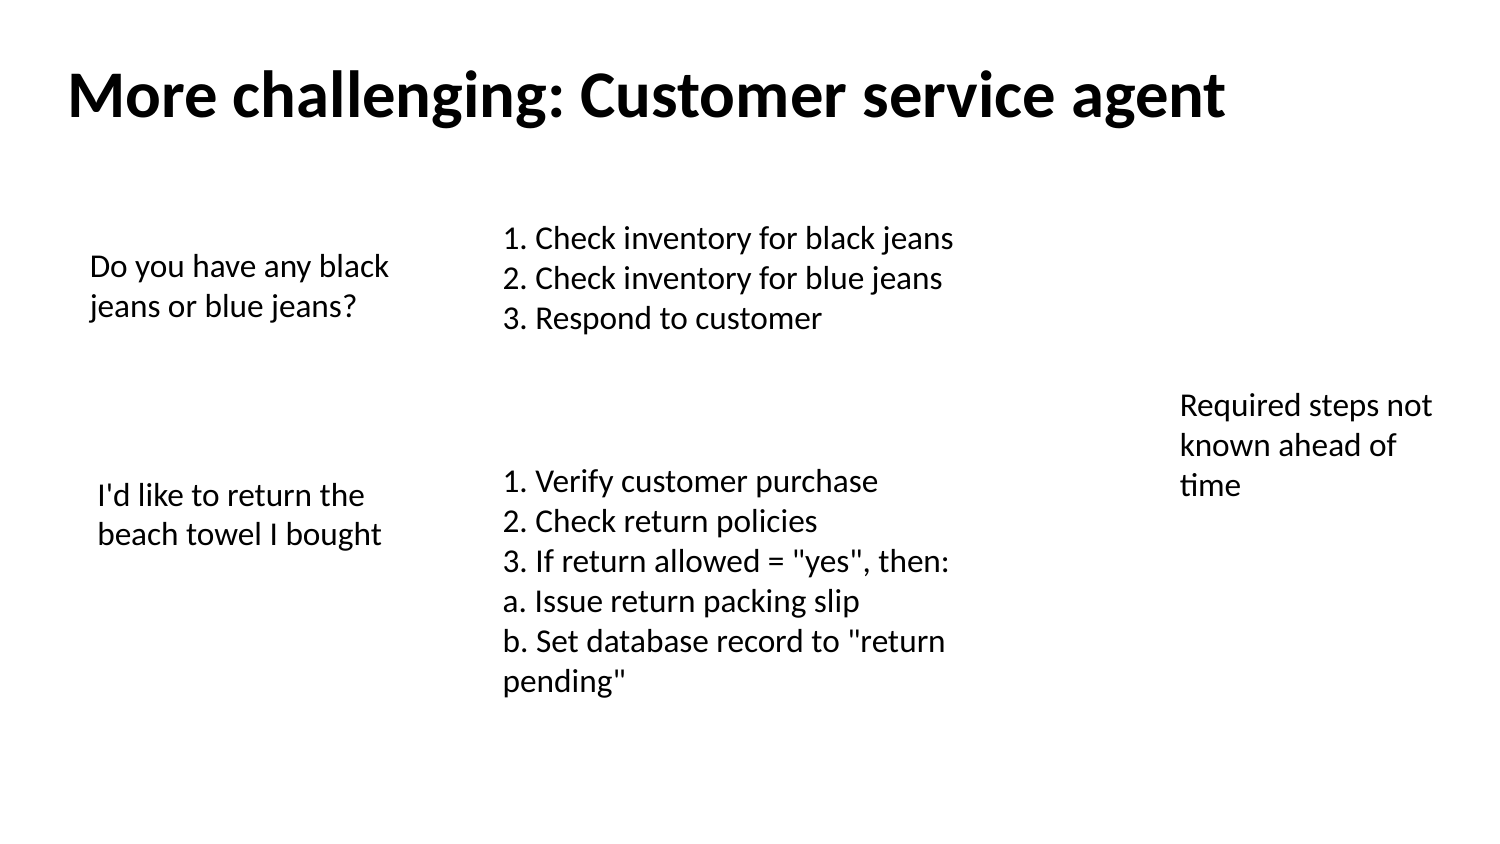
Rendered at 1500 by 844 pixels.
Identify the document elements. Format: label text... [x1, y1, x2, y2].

text_box I'd like to return the beach towel I bought [82, 465, 404, 560]
text_box 1. Verify customer purchase 2. Check return policies 3. If return allowed = "yes", then: a. Issue return packing slip b. Set database record to "return pending" [487, 451, 1033, 707]
text_box More challenging: Customer service agent [52, 43, 1298, 139]
text_box 1. Check inventory for black jeans 2. Check inventory for blue jeans 3. Respond to customer [487, 208, 1137, 344]
text_box Required steps not known ahead of time [1165, 375, 1469, 511]
text_box Do you have any black jeans or blue jeans? [75, 236, 416, 332]
